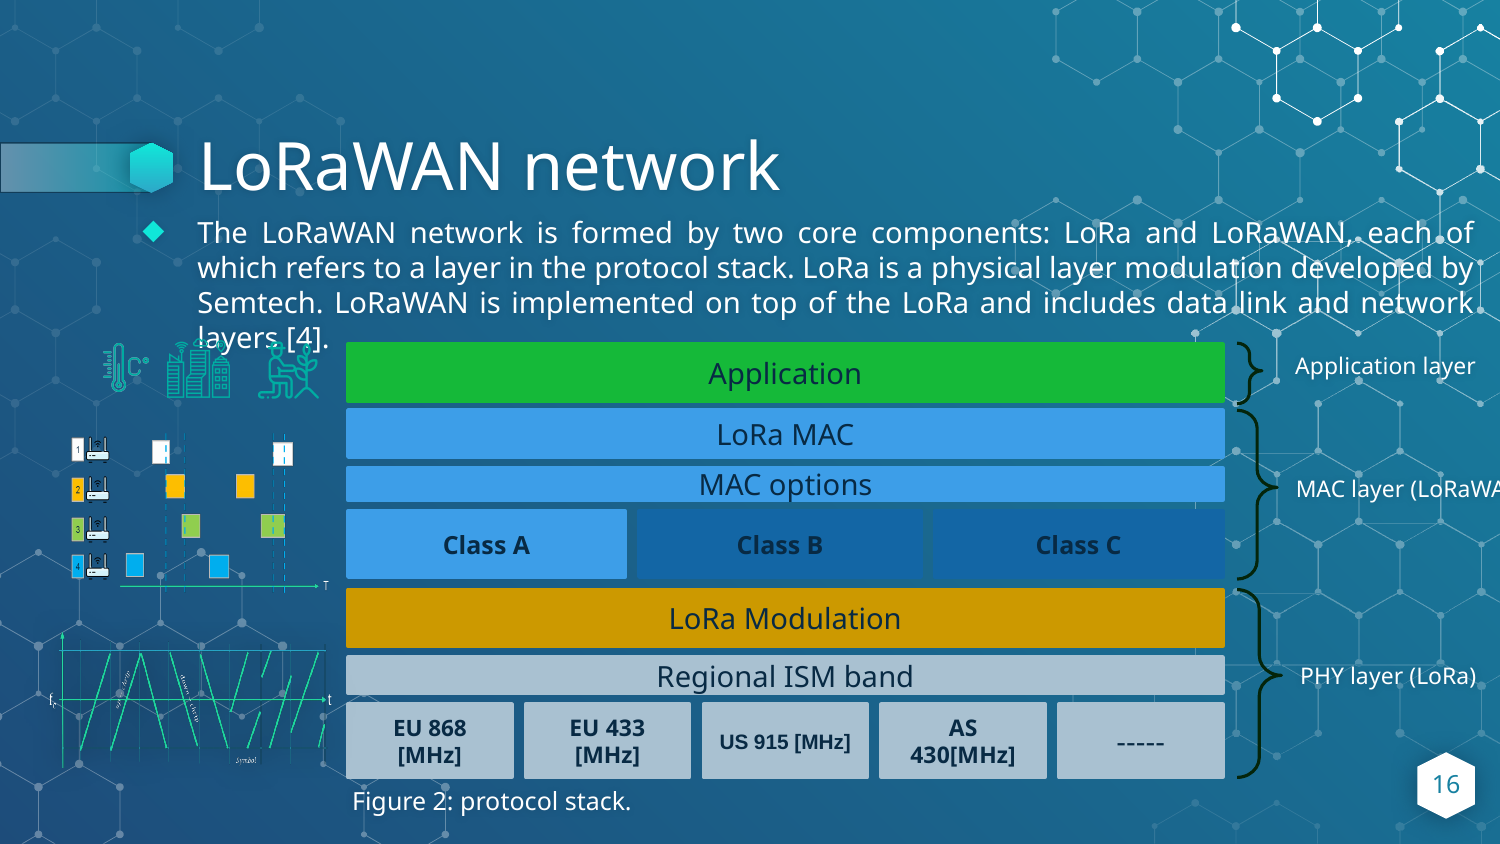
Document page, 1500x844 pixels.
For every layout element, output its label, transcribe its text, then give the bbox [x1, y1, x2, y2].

text_box Class A [346, 509, 627, 579]
text_box Class C [933, 509, 1225, 579]
list The LoRaWAN network is formed by two core components: LoRa and LoRaWAN, each of which refers to a layer in the protocol stack. LoRa is a physical layer modulation developed by Semtech. LoRaWAN is implemented on top of the LoRa and includes data link and network layers [4]. [122, 214, 1475, 326]
text_box MAC options [346, 466, 1225, 502]
text_box AS 430[MHz] [879, 702, 1047, 779]
picture [101, 342, 151, 393]
text_box LoRa MAC [346, 408, 1225, 459]
text_box Figure 2: protocol stack. [352, 773, 648, 832]
picture [71, 433, 338, 605]
text_box [346, 617, 357, 648]
list Application layer [1276, 351, 1500, 393]
list MAC layer (LoRaWAN) [1277, 474, 1500, 516]
text_box [1237, 588, 1276, 779]
text_box LoRa Modulation [346, 588, 1225, 648]
text_box Regional ISM band [362, 655, 1225, 695]
text_box EU 868 [MHz] [359, 702, 514, 769]
picture [167, 337, 230, 400]
text_box EU 433 [MHz] [524, 702, 691, 779]
text_box ----- [1057, 702, 1225, 779]
title LoRaWAN network [198, 140, 1450, 198]
text_box [1236, 342, 1263, 405]
text_box US 915 [MHz] [702, 702, 869, 779]
picture [39, 624, 342, 770]
text_box Class B [637, 509, 923, 579]
text_box [346, 702, 514, 779]
list PHY layer (LoRa) [1281, 661, 1500, 694]
text_box [353, 655, 357, 695]
picture [258, 339, 320, 401]
text_box Application [346, 342, 1225, 403]
text_box [1236, 409, 1271, 580]
slide_number 16 [1417, 752, 1475, 819]
